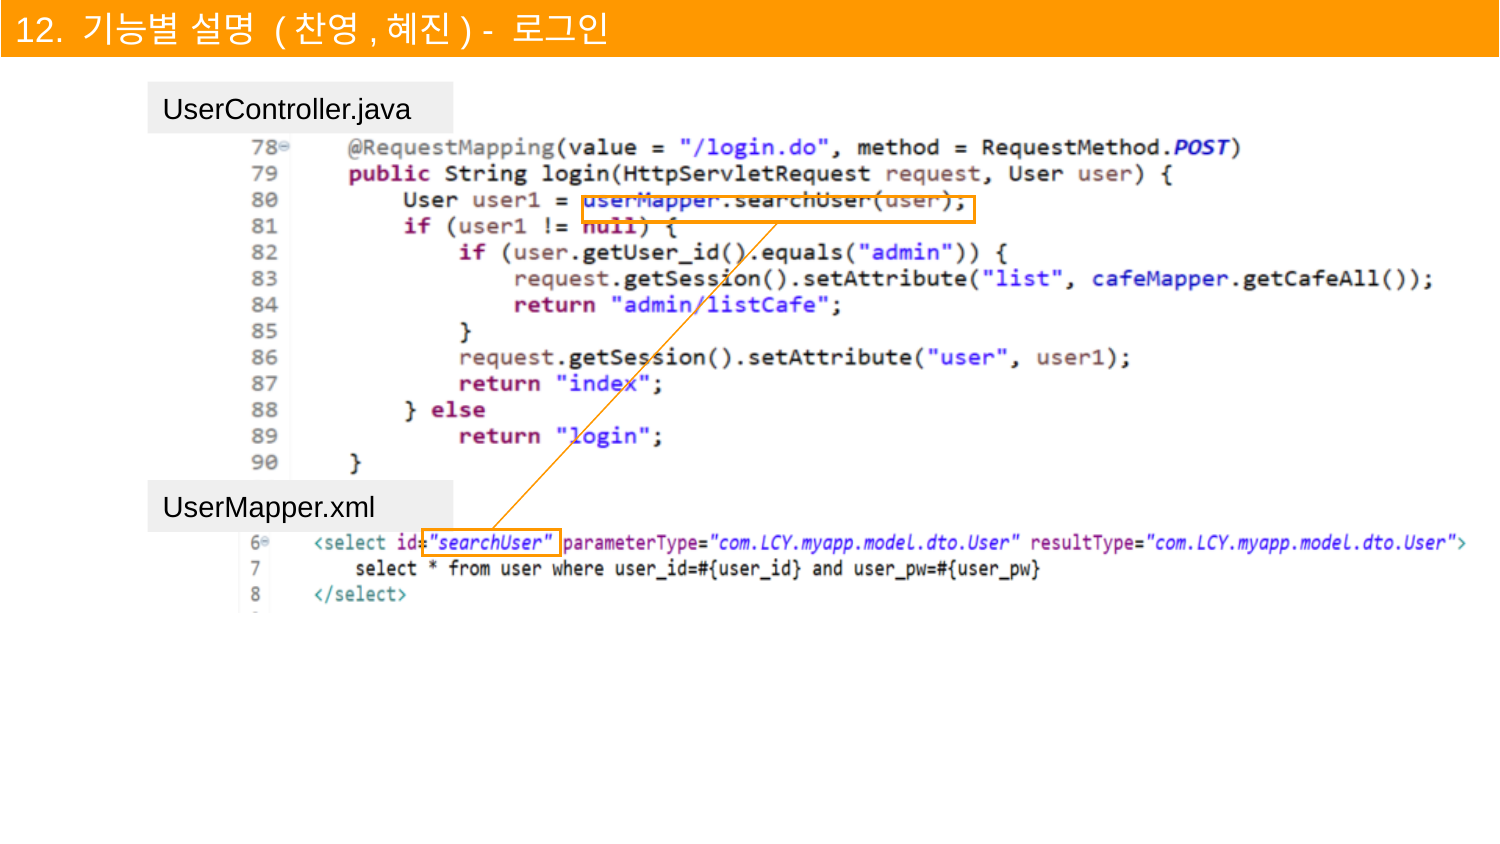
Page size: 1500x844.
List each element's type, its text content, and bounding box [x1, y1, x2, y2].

picture [238, 133, 1445, 481]
text_box 12. 기능별 설명 (찬영,혜진) - 로그인 [0, 0, 1500, 58]
text_box UserMapper.xml [147, 480, 454, 532]
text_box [491, 221, 779, 530]
picture [238, 529, 1481, 613]
text_box UserController.java [147, 81, 454, 134]
